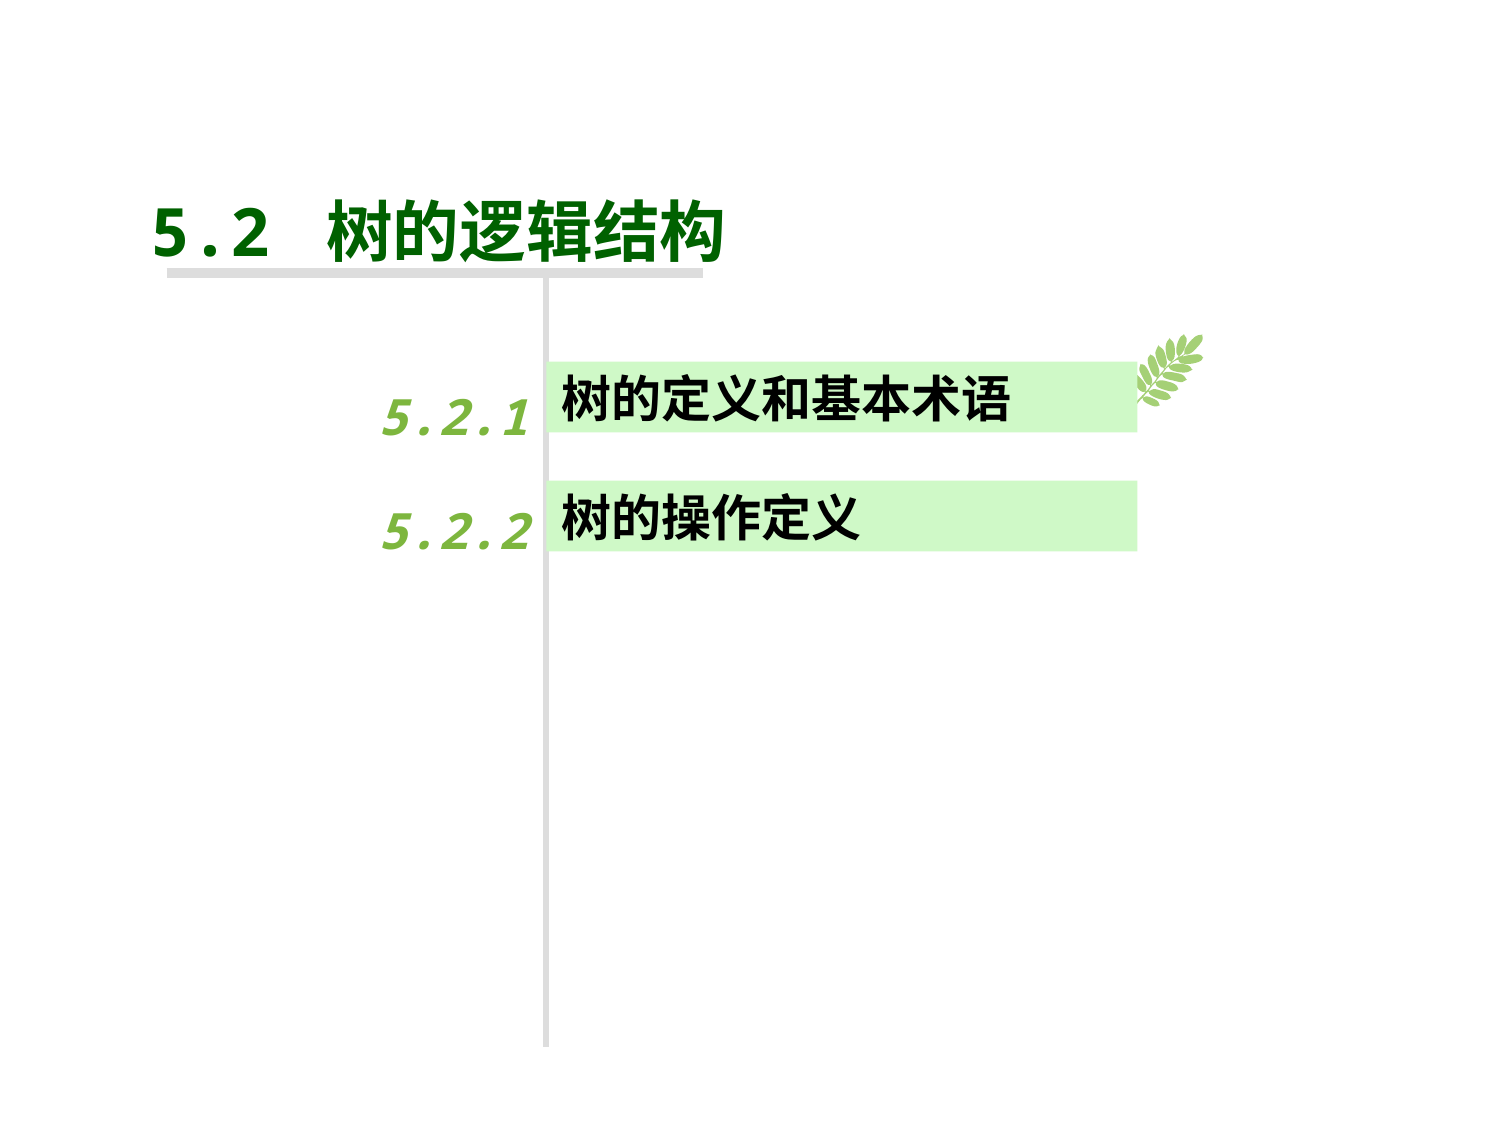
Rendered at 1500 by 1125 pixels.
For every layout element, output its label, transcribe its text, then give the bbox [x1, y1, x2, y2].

text_box 树的定义和基本术语 [551, 361, 1138, 433]
text_box 5.2.2 [338, 479, 541, 567]
text_box 树的操作定义 [551, 480, 1138, 552]
text_box 5.2 树的逻辑结构 [135, 181, 1046, 271]
text_box 5.2.1 [338, 366, 541, 453]
text_box [1138, 334, 1204, 407]
